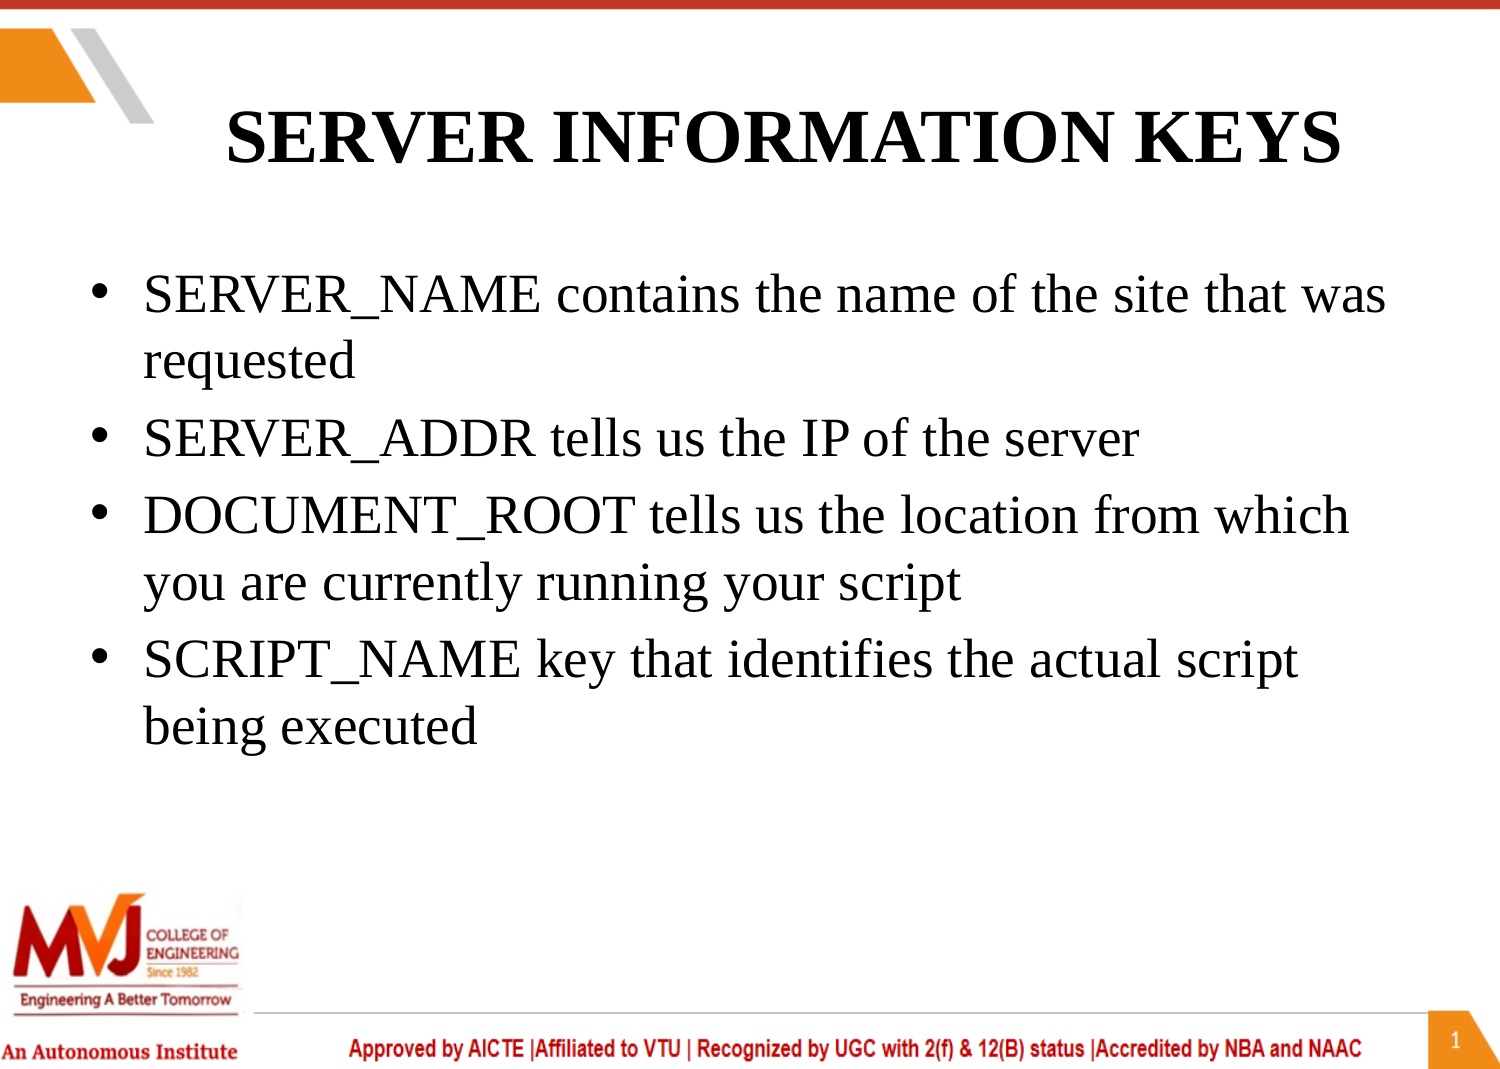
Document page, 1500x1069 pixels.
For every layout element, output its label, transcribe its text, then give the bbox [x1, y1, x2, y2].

list SERVER_NAME contains the name of the site that was requested SERVER_ADDR tells us the IP of the server DOCUMENT_ROOT tells us the location from which you are currently running your script SCRIPT_NAME key that identifies the actual script being executed [75, 249, 1425, 955]
picture [0, 0, 1500, 1069]
title SERVER INFORMATION KEYS [75, 42, 1425, 221]
